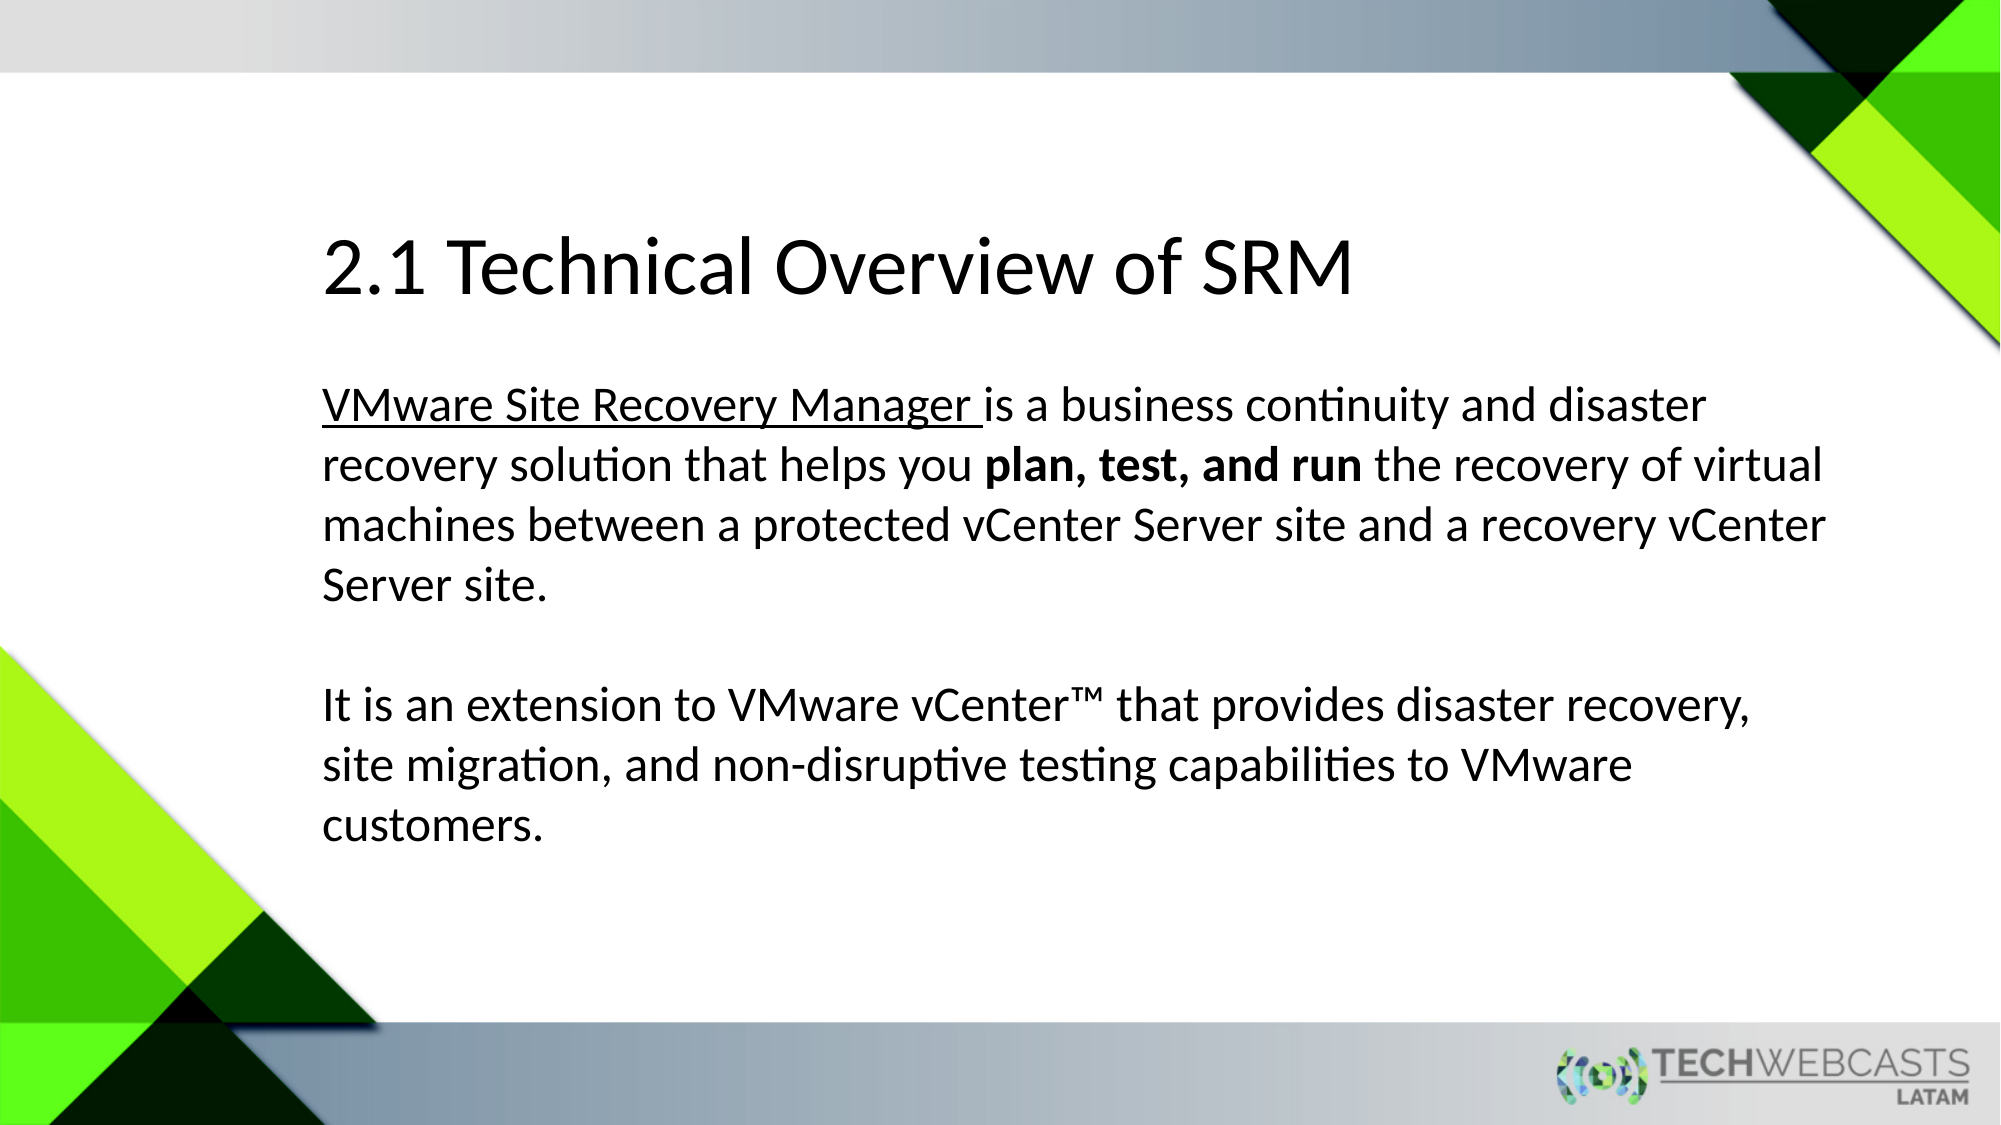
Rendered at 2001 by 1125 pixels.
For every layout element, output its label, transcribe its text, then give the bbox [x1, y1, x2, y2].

picture [0, 0, 2001, 1125]
text_box 2.1 Technical Overview of SRM VMware Site Recovery Manager is a business continuity and disaster recovery solution that helps you plan, test, and run the recovery of virtual machines between a protected vCenter Server site and a recovery vCenter Server site. It is an extension to VMware vCenter™ that provides disaster recovery, site migration, and non-disruptive testing capabilities to VMware customers. [307, 204, 1847, 1019]
